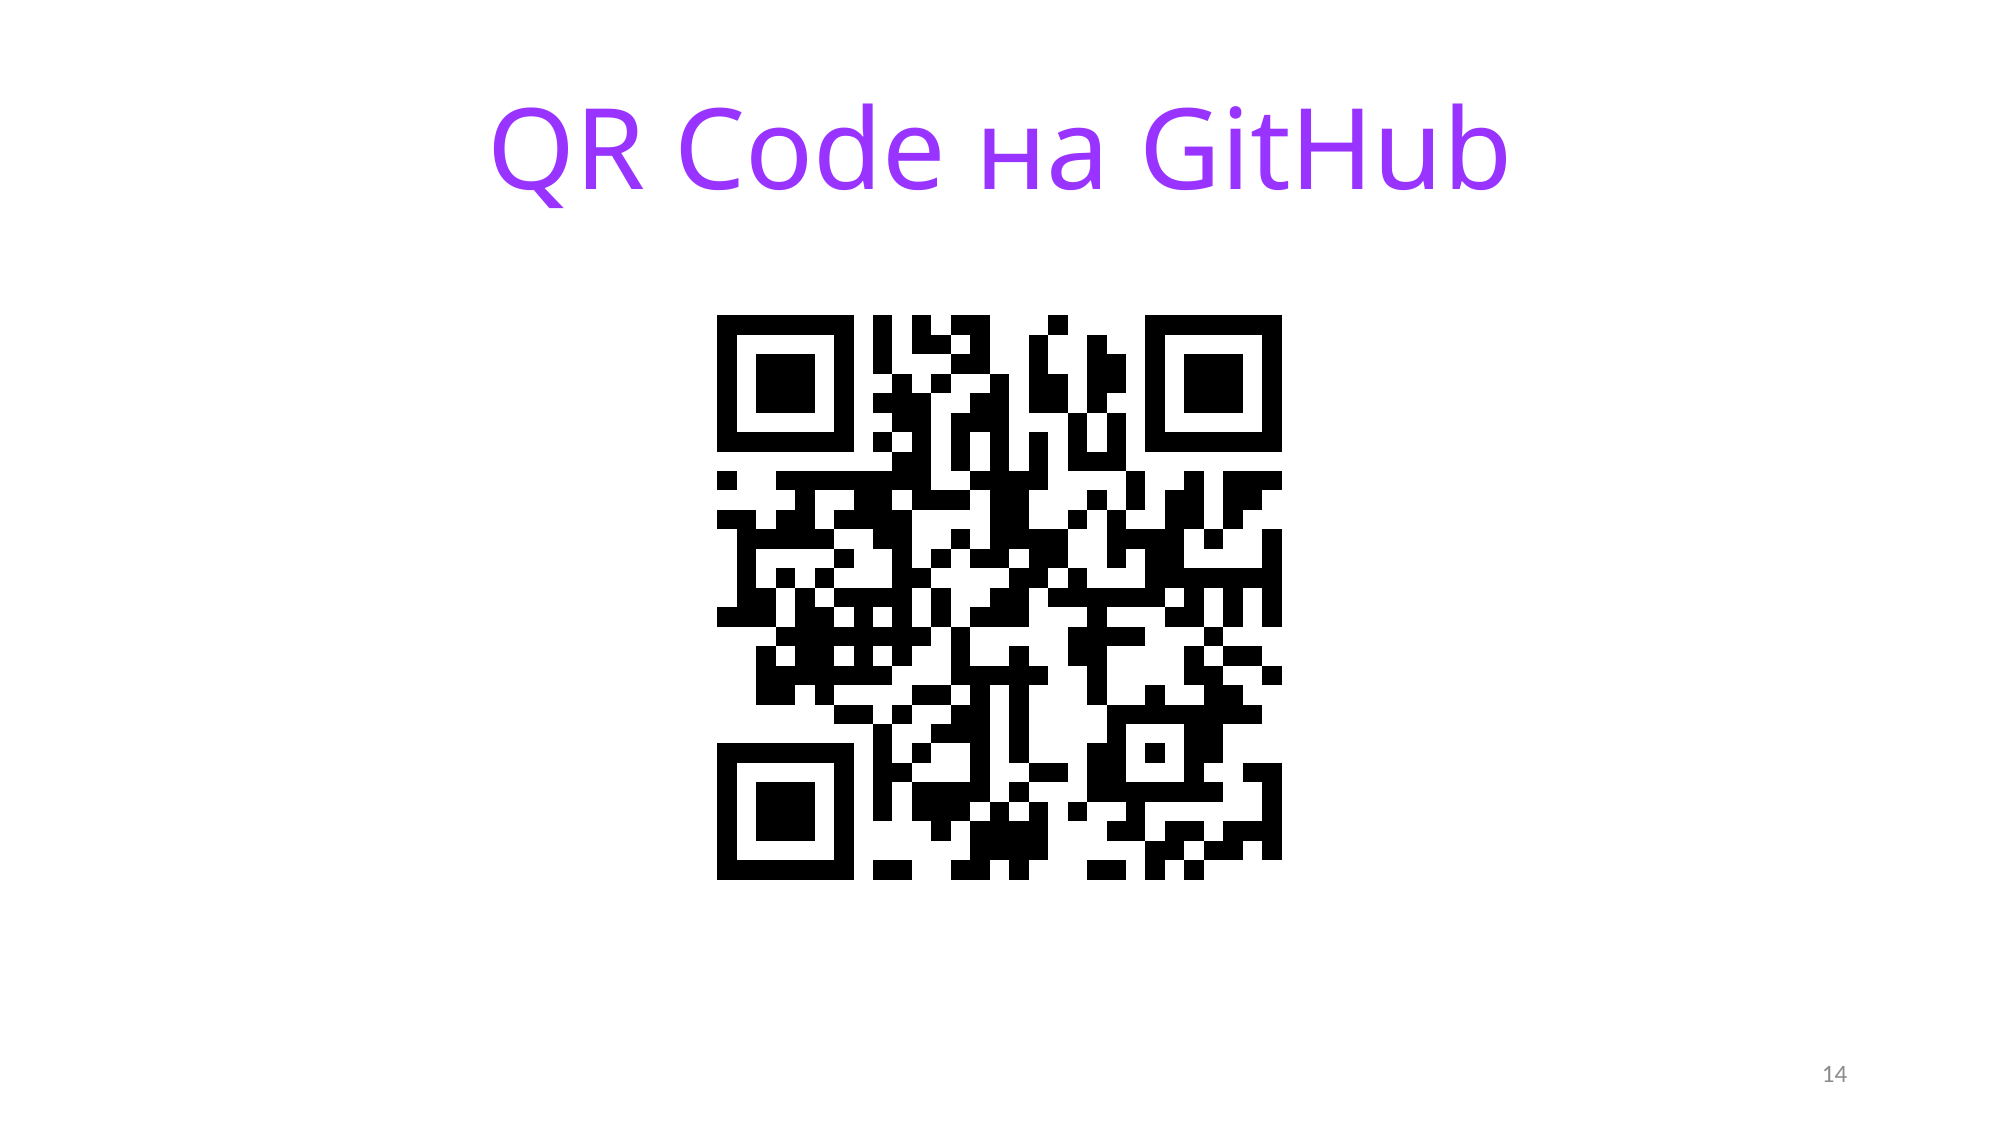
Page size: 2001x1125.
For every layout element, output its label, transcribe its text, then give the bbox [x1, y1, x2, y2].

picture [640, 238, 1360, 958]
slide_number 14 [1412, 1042, 1863, 1103]
title QR Code на GitHub [137, 44, 1863, 262]
